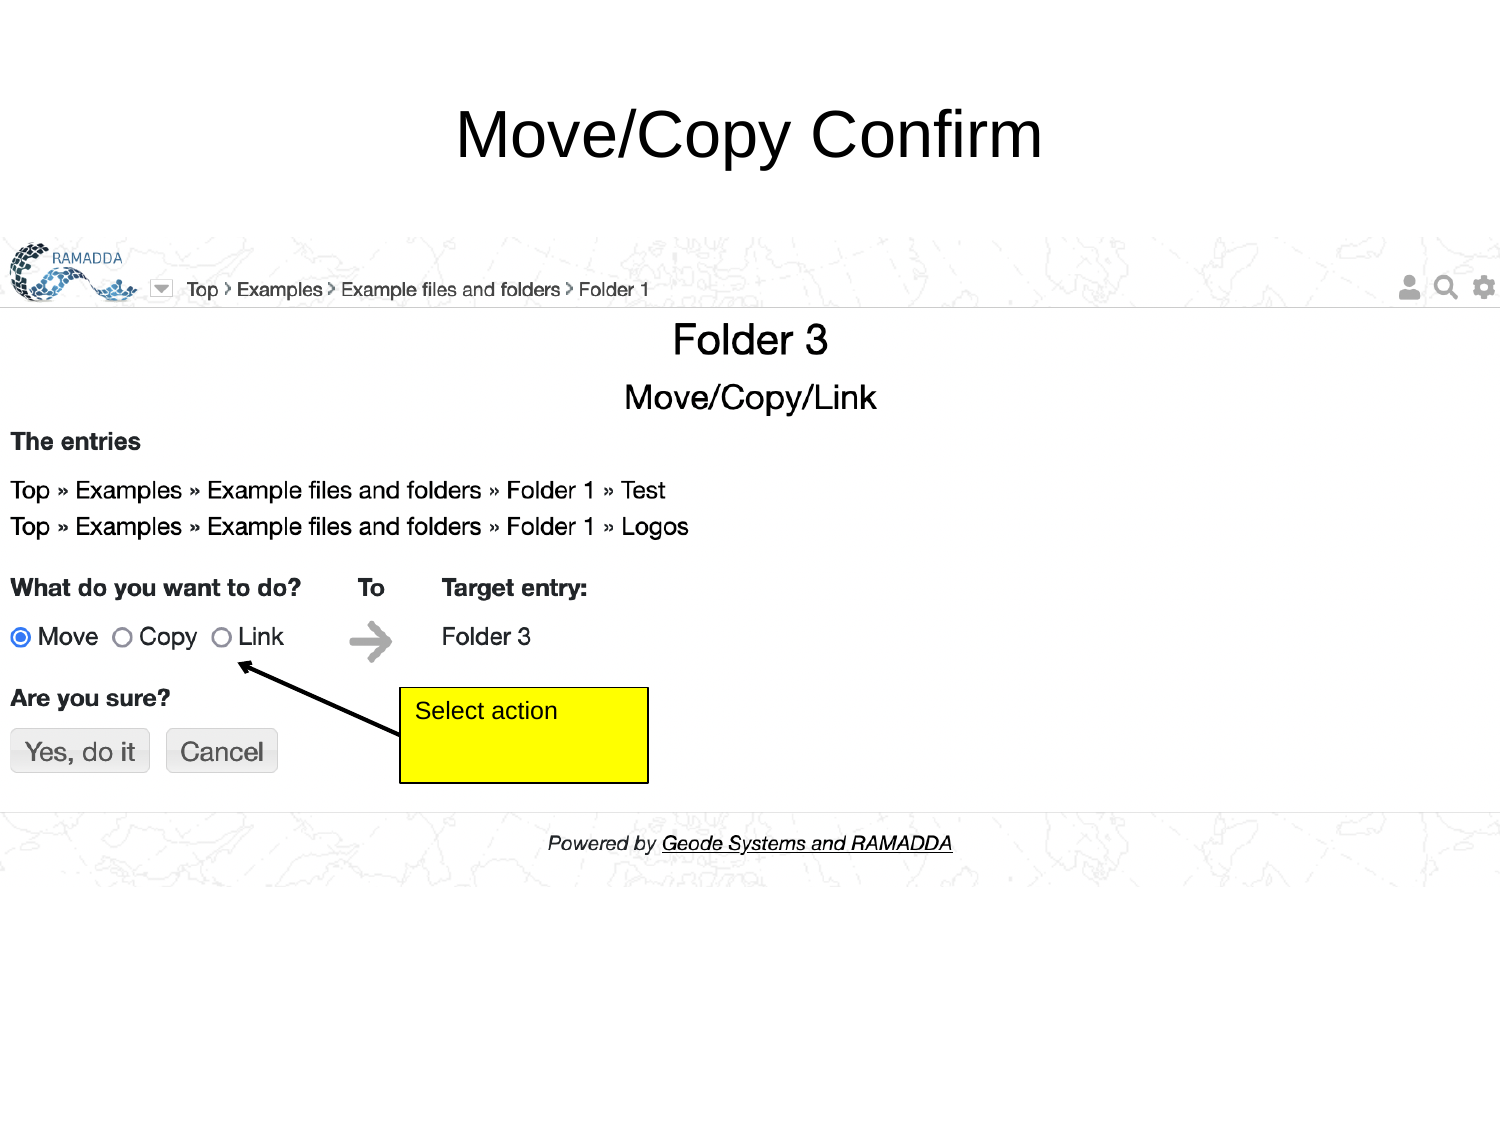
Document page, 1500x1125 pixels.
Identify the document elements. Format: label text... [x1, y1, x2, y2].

title Move/Copy Confirm [75, 37, 1425, 225]
picture [0, 237, 1500, 888]
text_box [237, 662, 401, 736]
